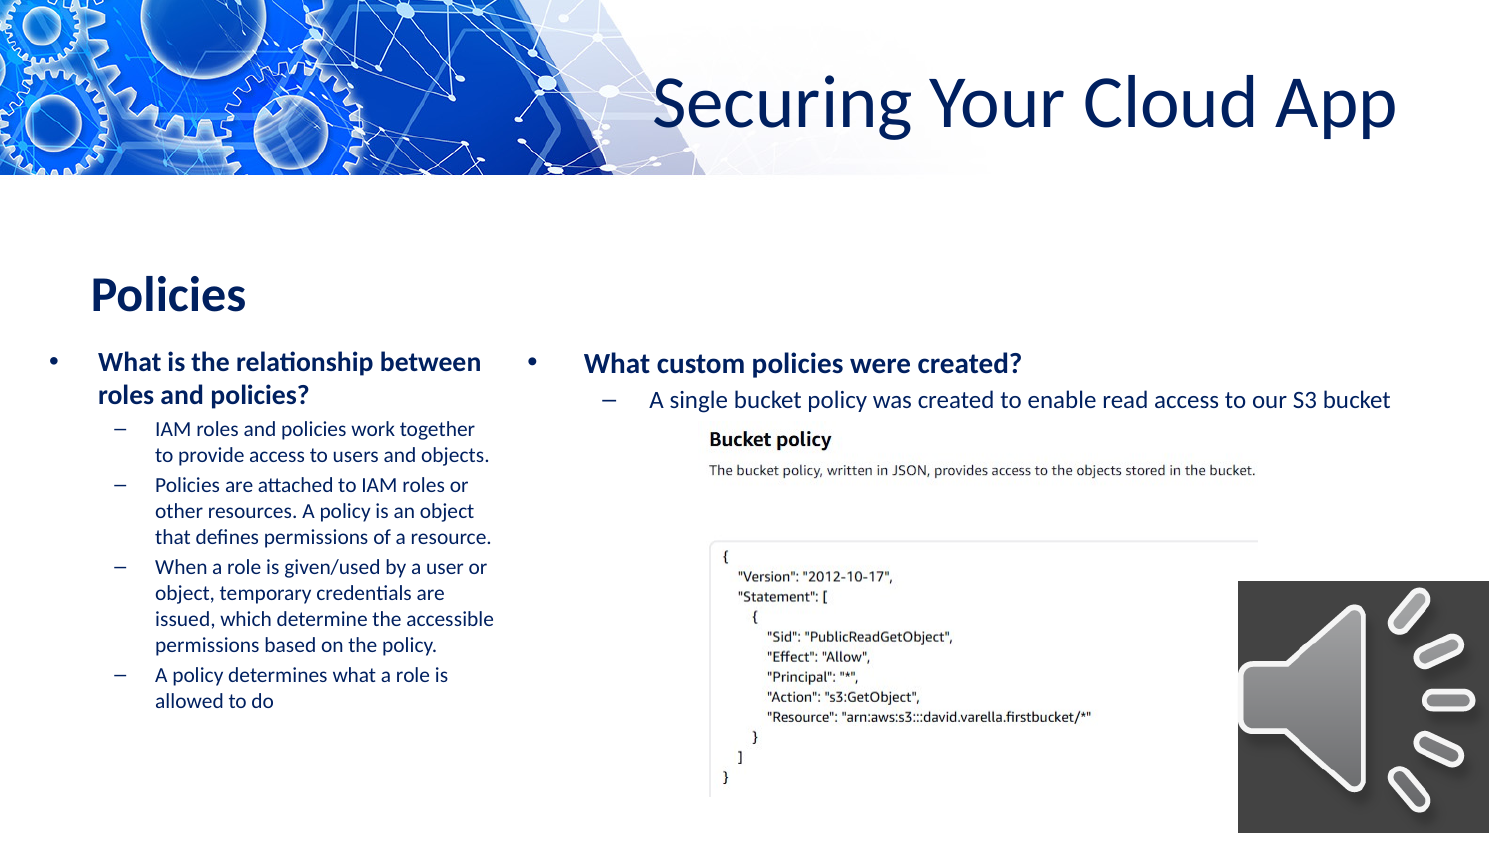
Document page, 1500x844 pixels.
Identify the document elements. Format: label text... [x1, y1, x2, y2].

list What is the relationship between roles and policies? IAM roles and policies work together to provide access to users and objects. Policies are attached to IAM roles or other resources. A policy is an object that defines permissions of a resource. When a role is given/used by a user or object, temporary credentials are issued, which determine the accessible permissions based on the policy. A policy determines what a role is allowed to do [34, 336, 513, 797]
picture [0, 0, 1500, 844]
list Policies [42, 249, 295, 329]
text_box What custom policies were created? A single bucket policy was created to enable read access to our S3 bucket [512, 336, 1466, 429]
title Securing Your Cloud App [86, 34, 1414, 161]
